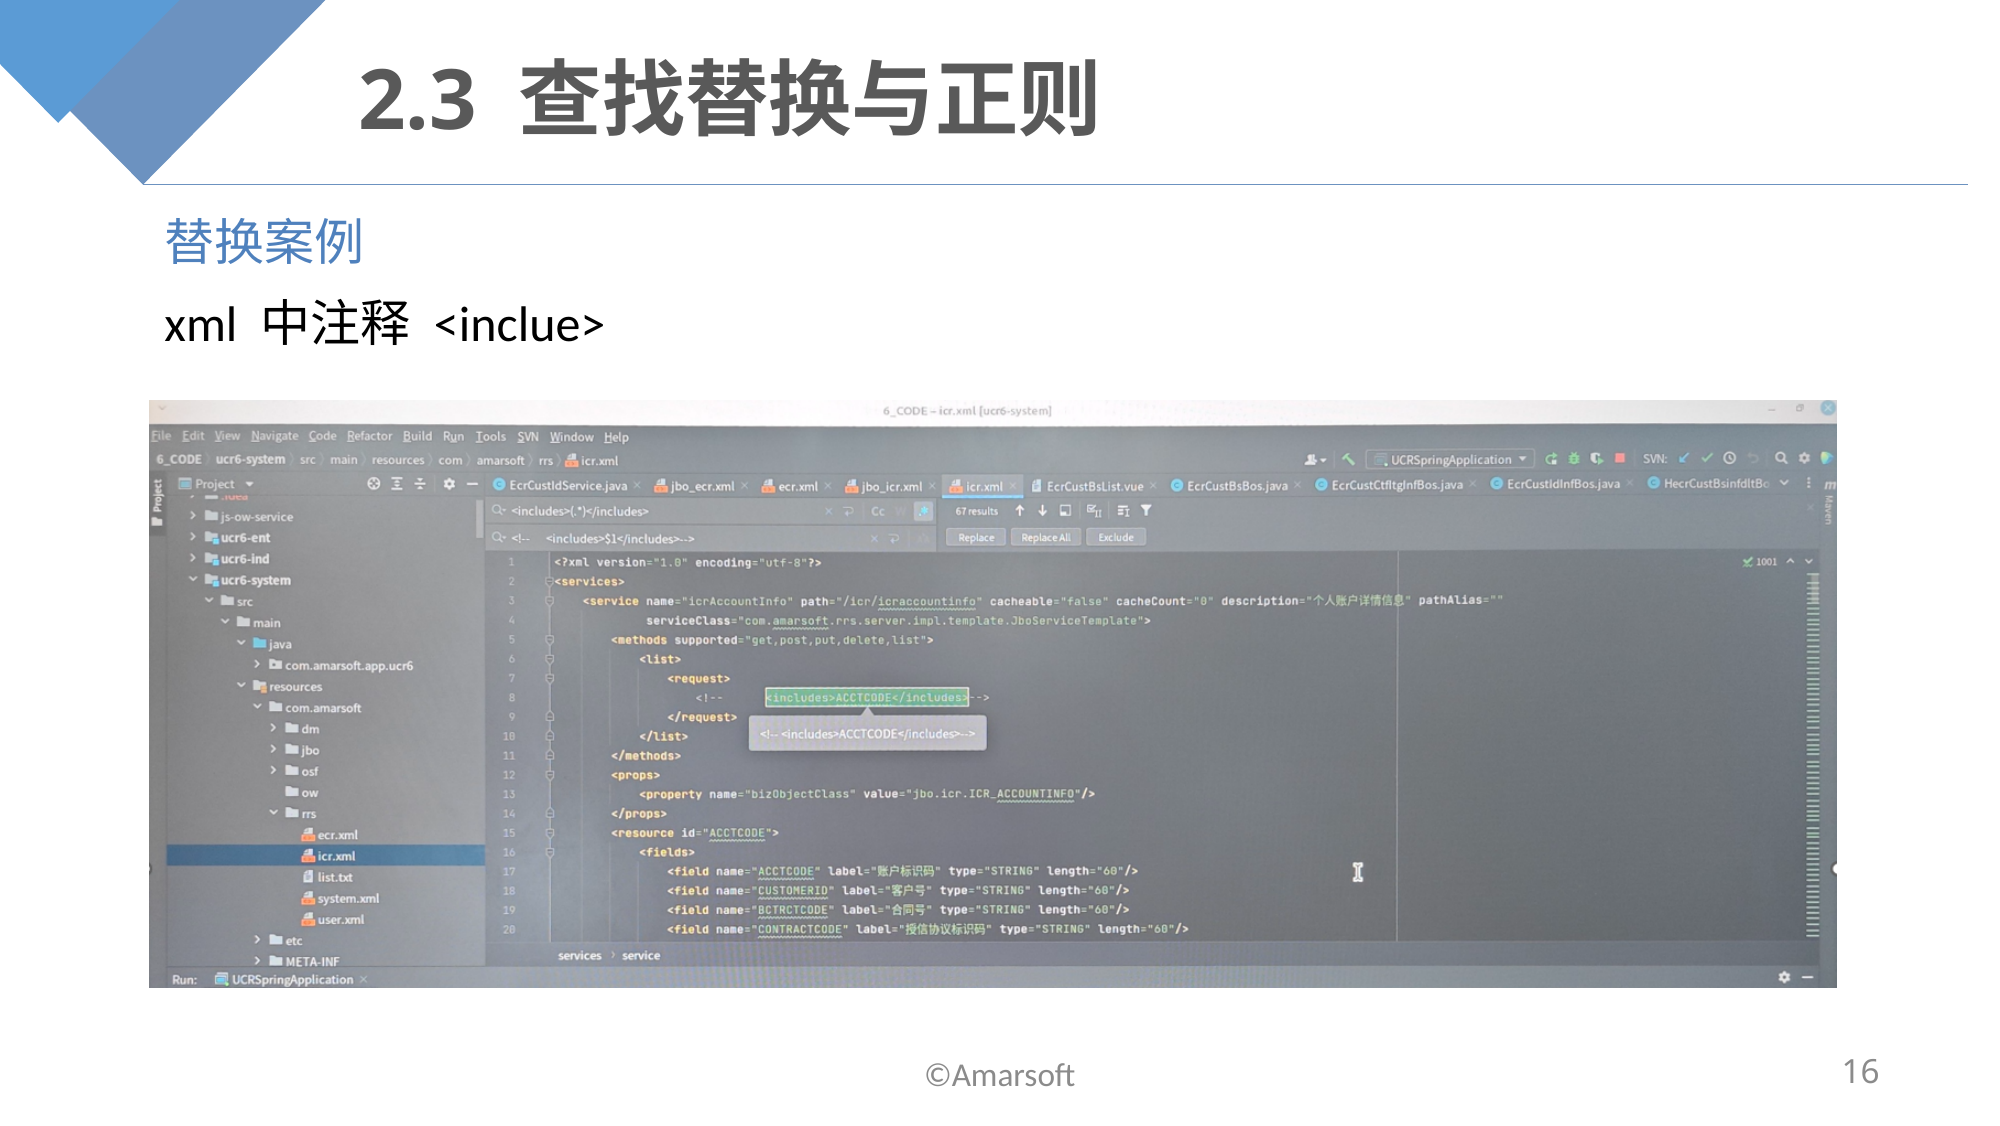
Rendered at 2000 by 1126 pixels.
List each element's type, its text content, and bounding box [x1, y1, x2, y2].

picture [149, 400, 1837, 988]
text_box 替换案例 [149, 203, 1768, 279]
slide_number 16 [1433, 1042, 1900, 1103]
text_box xml 中注释 <inclue> [149, 284, 1686, 359]
title 2.3 查找替换与正则 [338, 19, 1923, 173]
footer ©Amarsoft [683, 1042, 1317, 1103]
